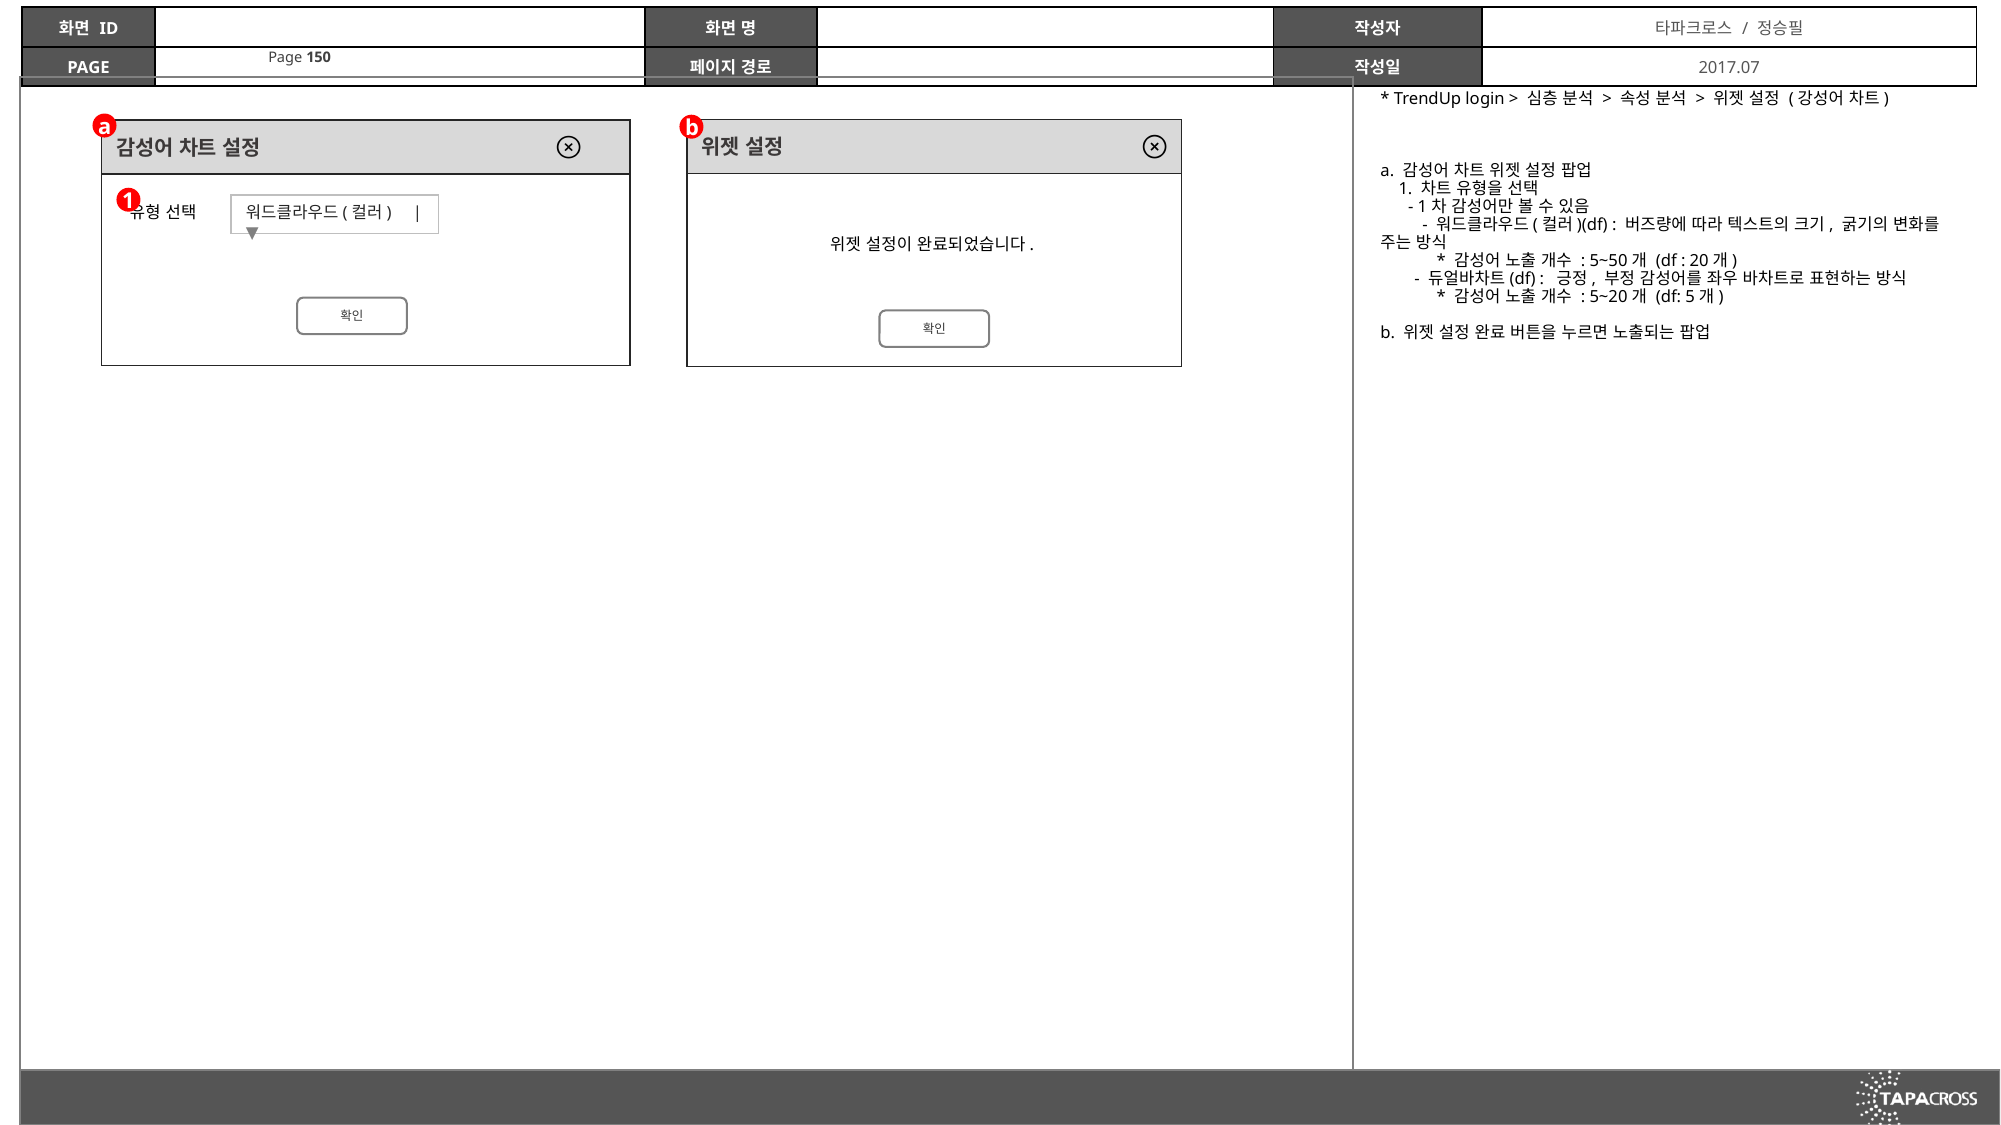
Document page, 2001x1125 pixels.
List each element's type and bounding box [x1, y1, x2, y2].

text_box [91, 112, 631, 366]
picture [1855, 1064, 1977, 1125]
list [1365, 82, 1977, 1053]
text_box [678, 113, 1182, 367]
